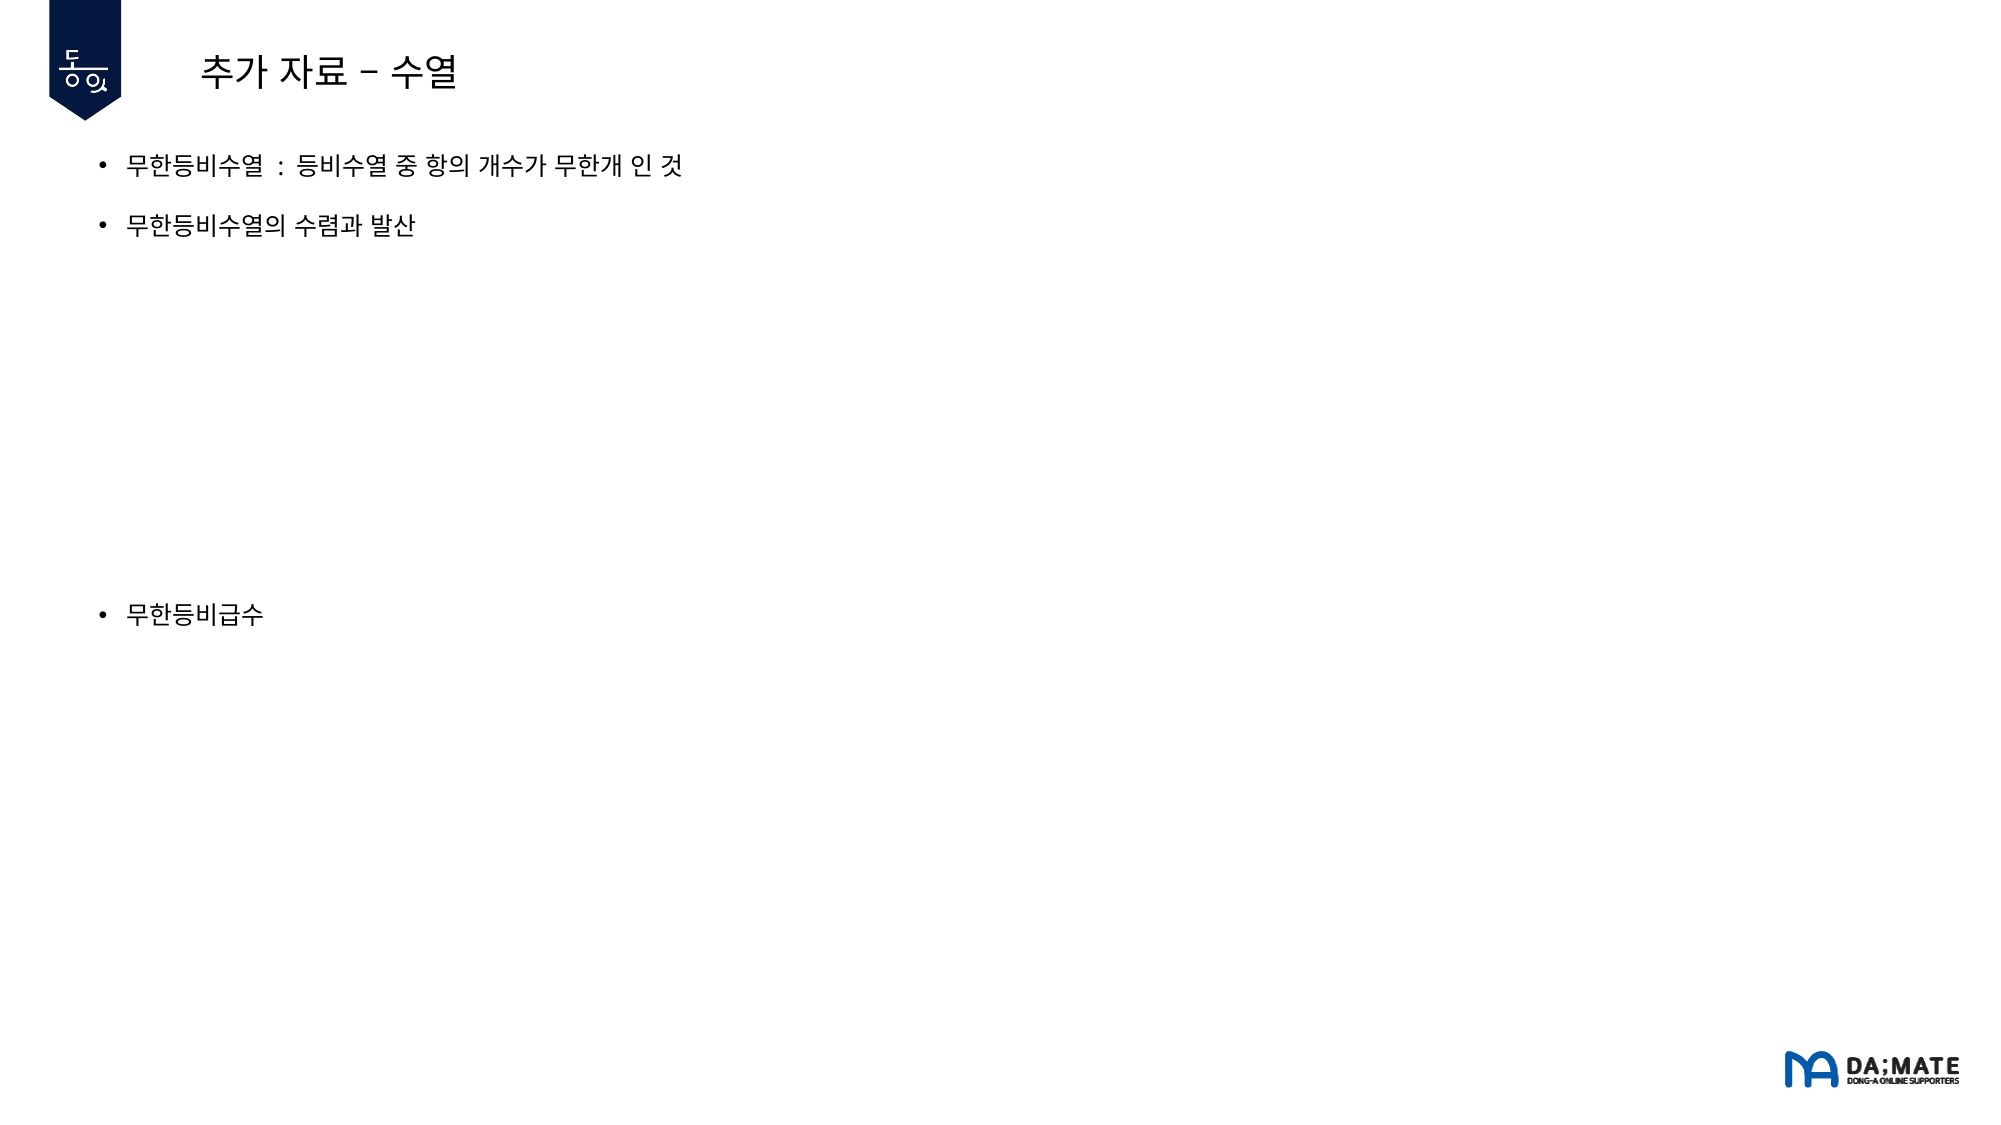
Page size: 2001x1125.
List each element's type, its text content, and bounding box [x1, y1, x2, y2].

text_box 무한등비수열 : 등비수열 중 항의 개수가 무한개 인 것 무한등비수열의 수렴과 발산 무한등비급수 [83, 142, 1915, 1057]
picture [1769, 1031, 1991, 1114]
text_box 추가 자료 – 수열 [185, 41, 474, 101]
picture [59, 50, 108, 93]
text_box [48, 0, 123, 122]
